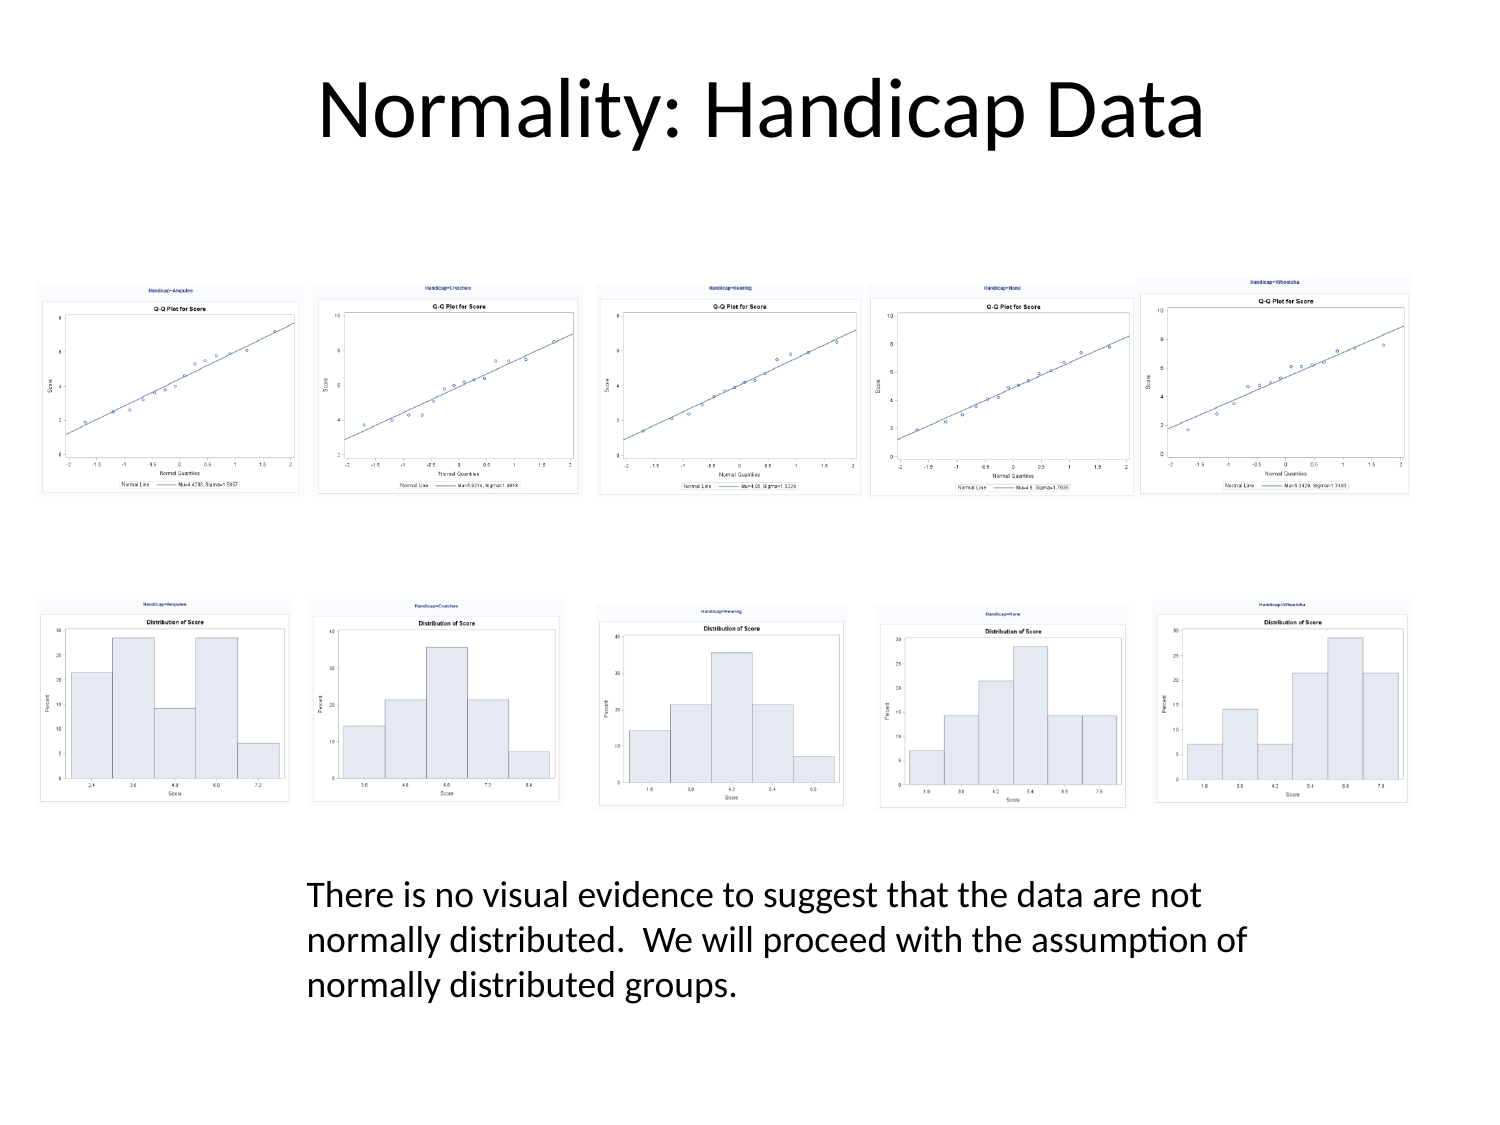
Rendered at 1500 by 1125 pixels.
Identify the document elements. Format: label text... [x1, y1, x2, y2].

title Normality: Handicap Data [87, 45, 1438, 163]
picture [876, 605, 1129, 812]
picture [596, 604, 847, 811]
picture [595, 283, 863, 497]
text_box There is no visual evidence to suggest that the data are not normally distributed. We will proceed with the assumption of normally distributed groups. [291, 862, 1282, 1013]
picture [312, 283, 584, 497]
picture [867, 275, 1411, 501]
picture [37, 283, 305, 497]
picture [309, 599, 566, 806]
picture [1152, 599, 1411, 806]
picture [37, 599, 293, 806]
